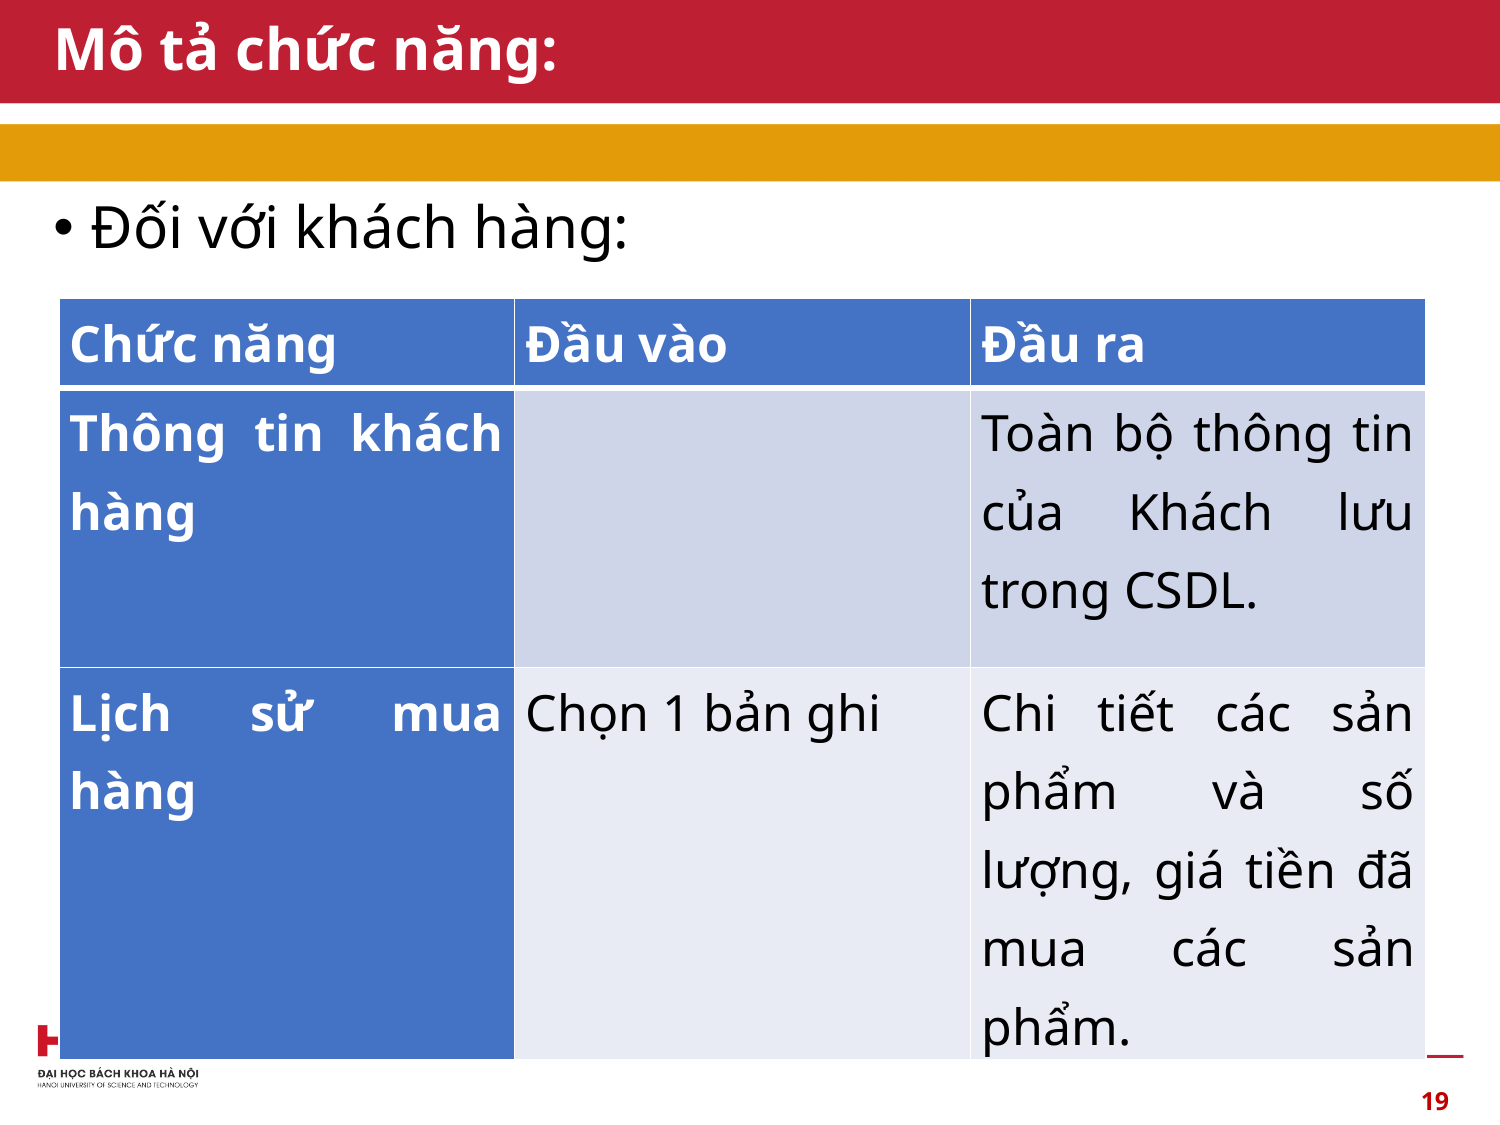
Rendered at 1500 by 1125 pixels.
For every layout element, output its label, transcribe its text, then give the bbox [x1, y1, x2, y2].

table_cell [515, 391, 970, 667]
title Mô tả chức năng: [38, 12, 1462, 87]
list Đối với khách hàng: [38, 191, 1462, 1000]
slide_number 19 [1126, 1078, 1464, 1125]
table_cell Toàn bộ thông tin của Khách lưu trong CSDL. [971, 391, 1425, 667]
picture [0, 0, 1500, 1125]
table_header Đầu ra [971, 299, 1425, 385]
table_cell Thông tin khách hàng [60, 391, 514, 667]
table_header Đầu vào [515, 299, 970, 385]
table_cell Chọn 1 bản ghi [515, 668, 970, 1059]
table_cell Lịch sử mua hàng [60, 668, 514, 1059]
table_header Chức năng [60, 299, 514, 385]
table_cell Chi tiết các sản phẩm và số lượng, giá tiền đã mua các sản phẩm. [971, 668, 1425, 1059]
